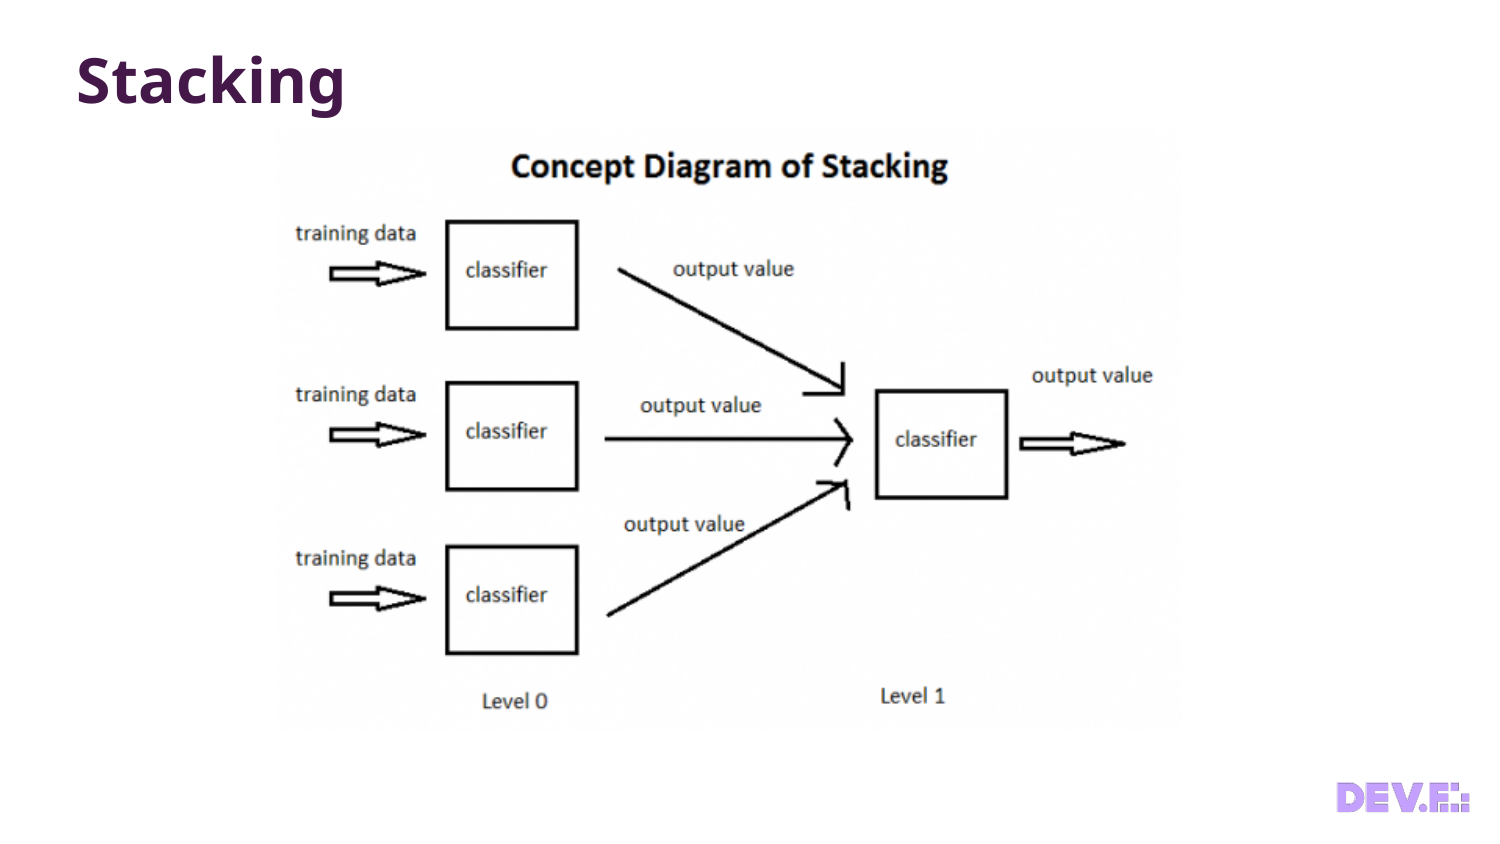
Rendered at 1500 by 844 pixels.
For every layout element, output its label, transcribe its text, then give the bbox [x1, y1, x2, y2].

picture [1330, 776, 1474, 818]
text_box Stacking [61, 25, 1470, 114]
picture [274, 126, 1182, 732]
